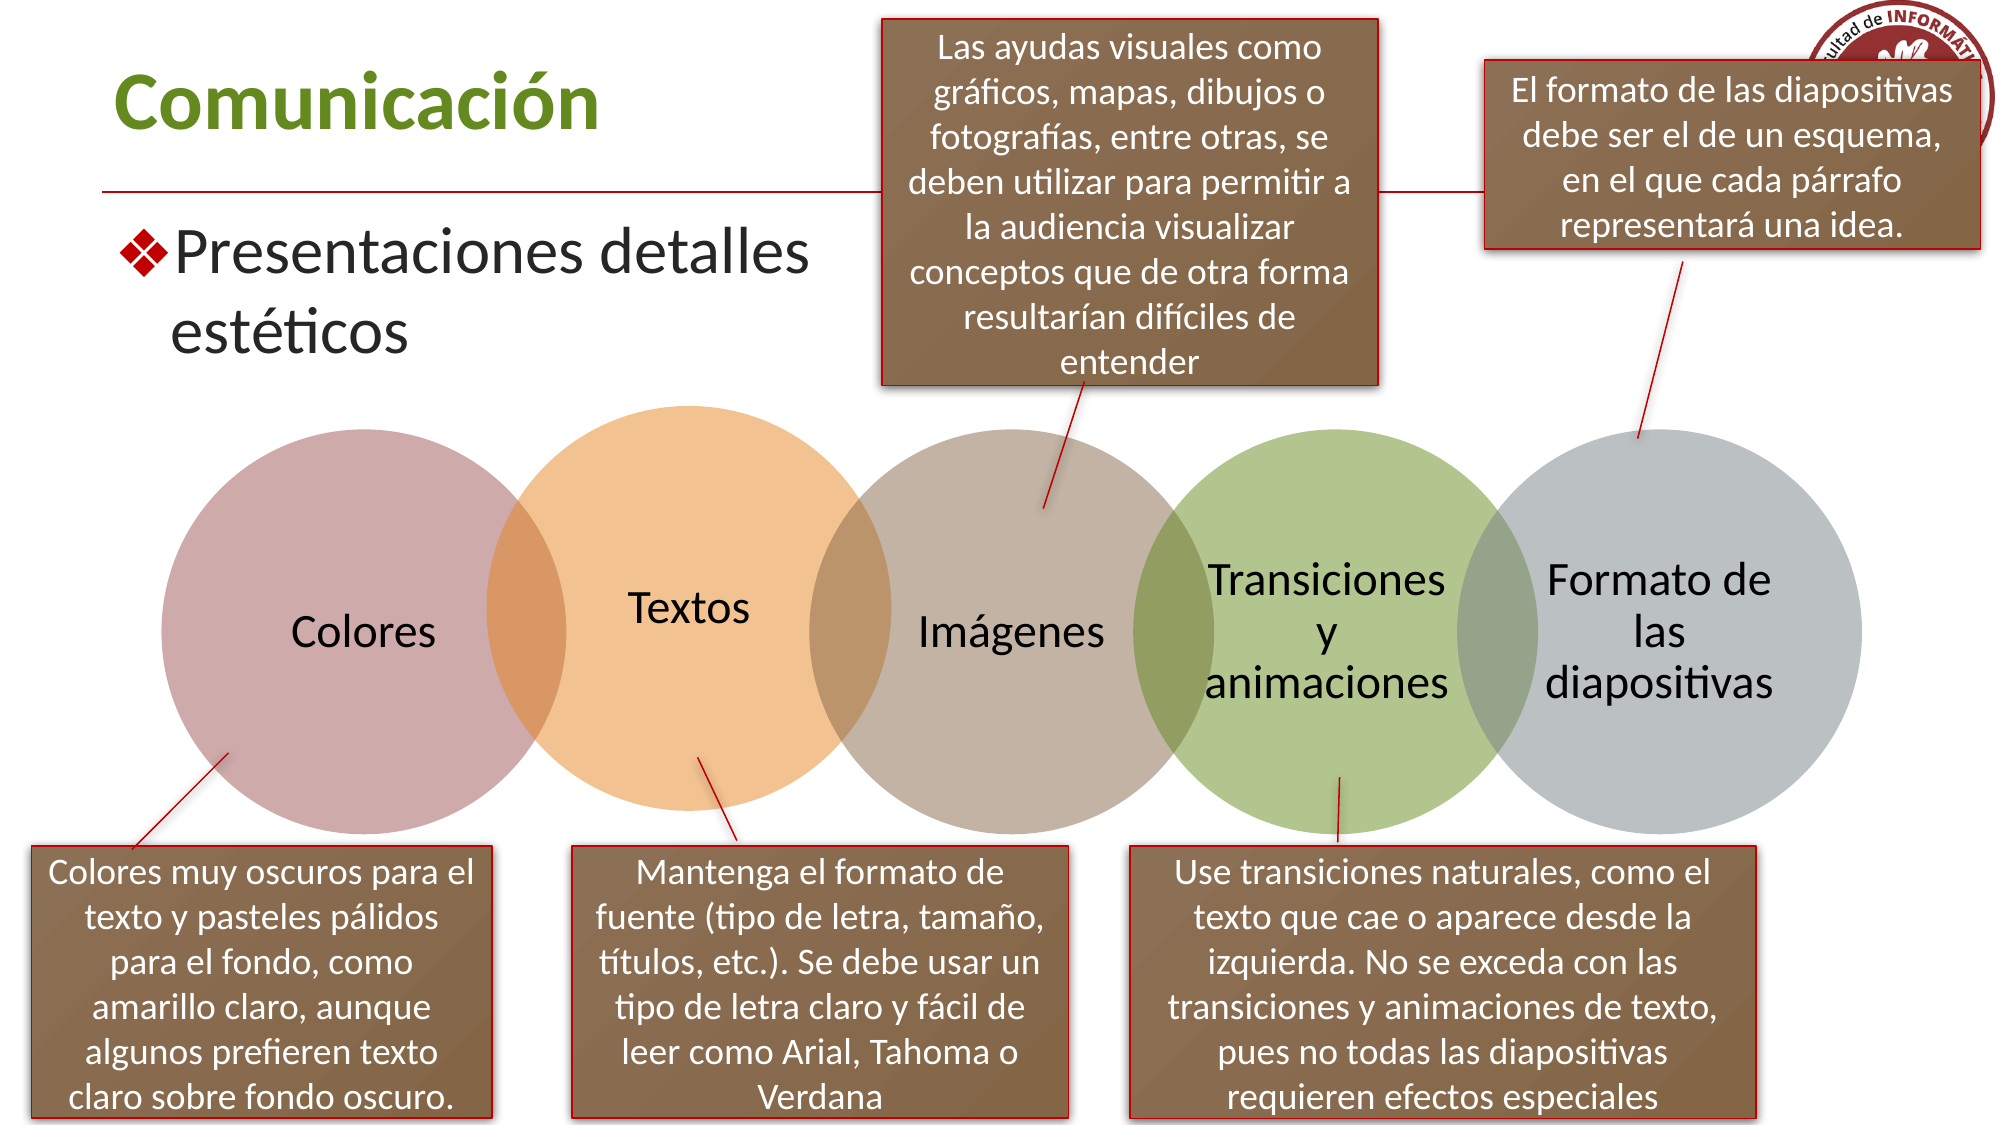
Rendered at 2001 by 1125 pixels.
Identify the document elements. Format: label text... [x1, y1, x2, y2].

text_box El formato de las diapositivas debe ser el de un esquema, en el que cada párrafo representará una idea. [1484, 60, 1981, 250]
picture [1873, 0, 2000, 195]
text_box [161, 405, 1863, 835]
text_box Las ayudas visuales como gráficos, mapas, dibujos o fotografías, entre otras, se deben utilizar para permitir a la audiencia visualizar conceptos que de otra forma resultarían difíciles de entender [881, 19, 1378, 405]
text_box Presentaciones detalles estéticos [99, 199, 1033, 425]
text_box Mantenga el formato de fuente (tipo de letra, tamaño, títulos, etc.). Se debe usar un tipo de letra claro y fácil de leer como Arial, Tahoma o Verdana [572, 846, 1069, 1118]
text_box Colores muy oscuros para el texto y pasteles pálidos para el fondo, como amarillo claro, aunque algunos prefieren texto claro sobre fondo oscuro. [31, 825, 493, 1118]
title Comunicación [99, 0, 1873, 209]
text_box Use transiciones naturales, como el texto que cae o aparece desde la izquierda. No se exceda con las transiciones y animaciones de texto, pues no todas las diapositivas requieren efectos especiales [1129, 846, 1757, 1119]
